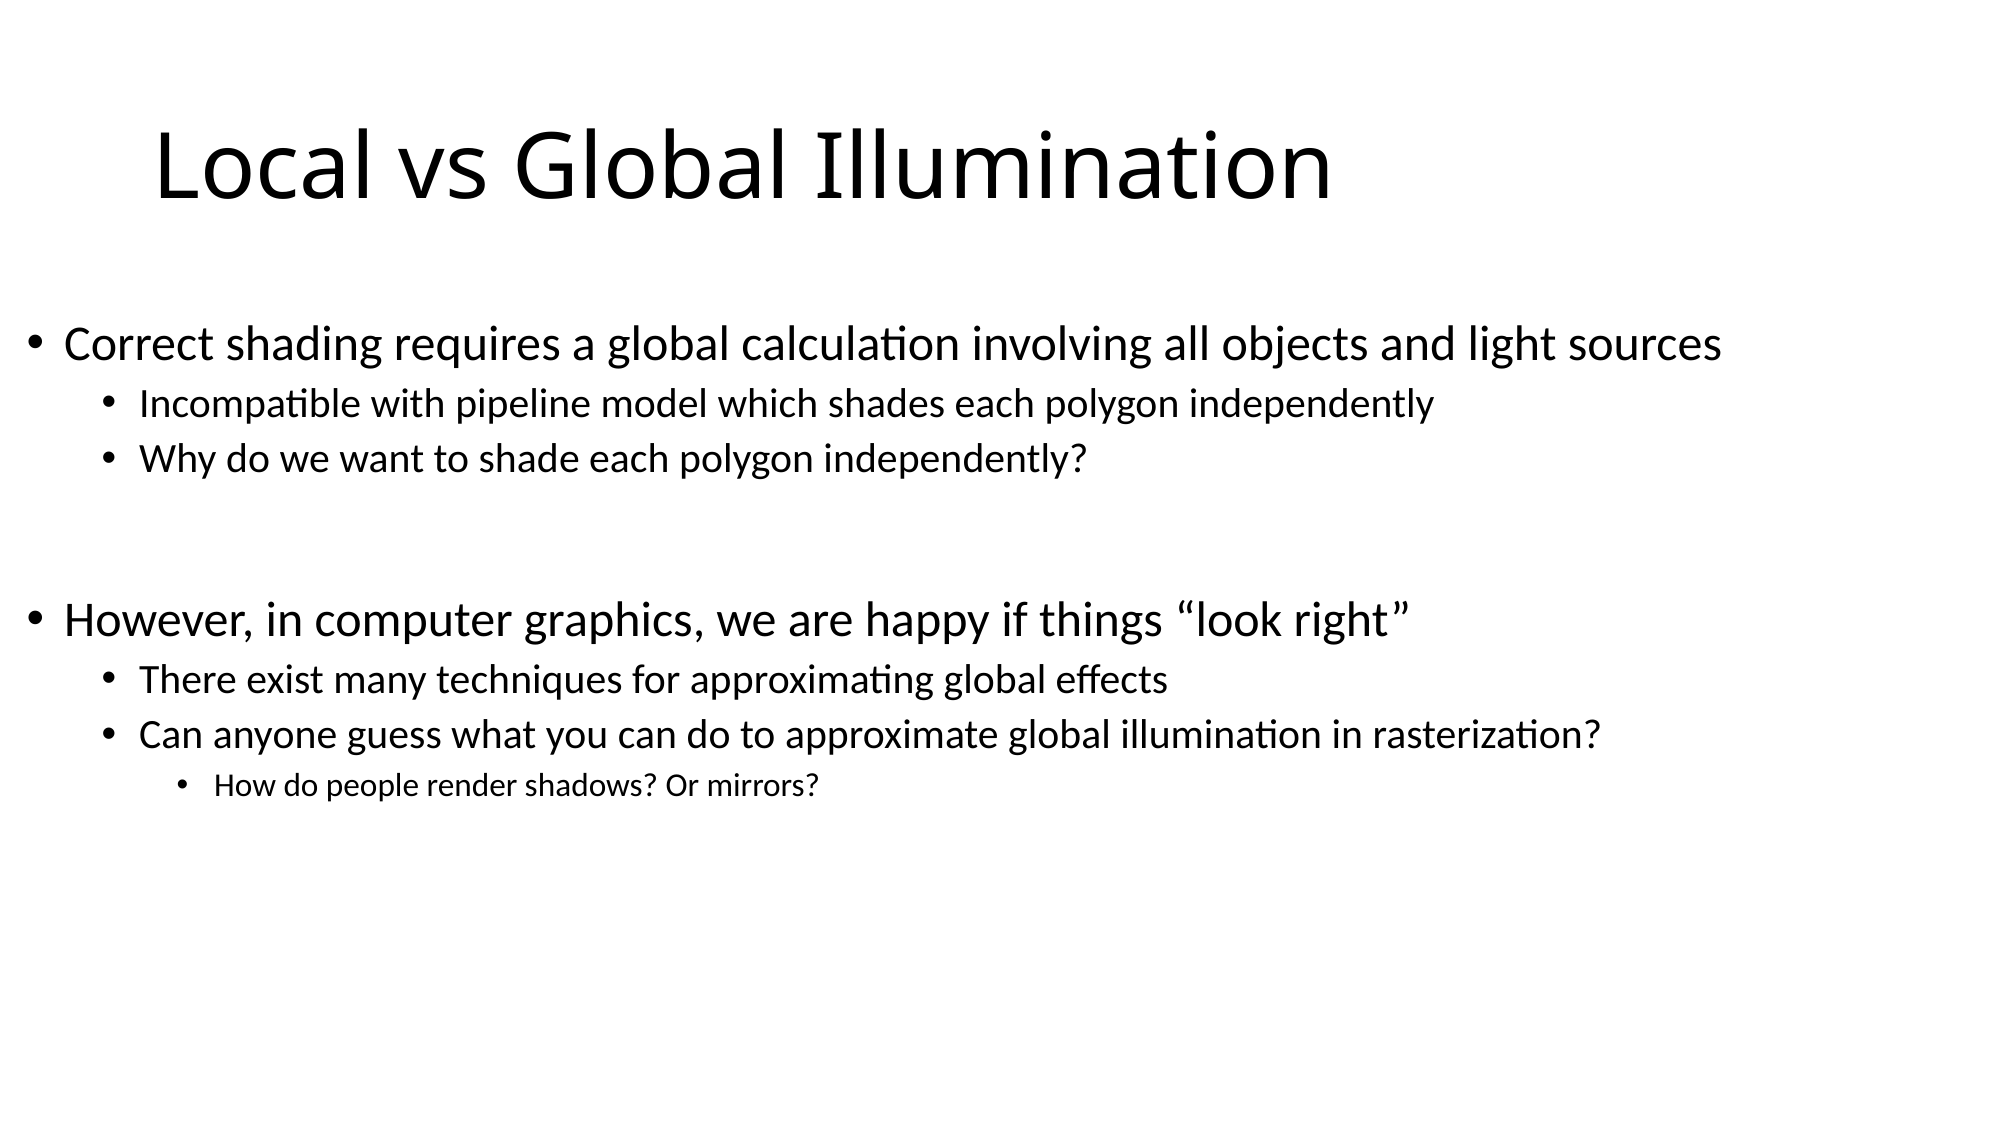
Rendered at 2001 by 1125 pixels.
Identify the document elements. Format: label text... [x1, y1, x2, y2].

title Local vs Global Illumination [137, 59, 1863, 278]
list Correct shading requires a global calculation involving all objects and light sources Incompatible with pipeline model which shades each polygon independently Why do we want to shade each polygon independently? However, in computer graphics, we are happy if things “look right” There exist many techniques for approximating global effects Can anyone guess what you can do to approximate global illumination in rasterization? How do people render shadows? Or mirrors? [11, 309, 2000, 1038]
